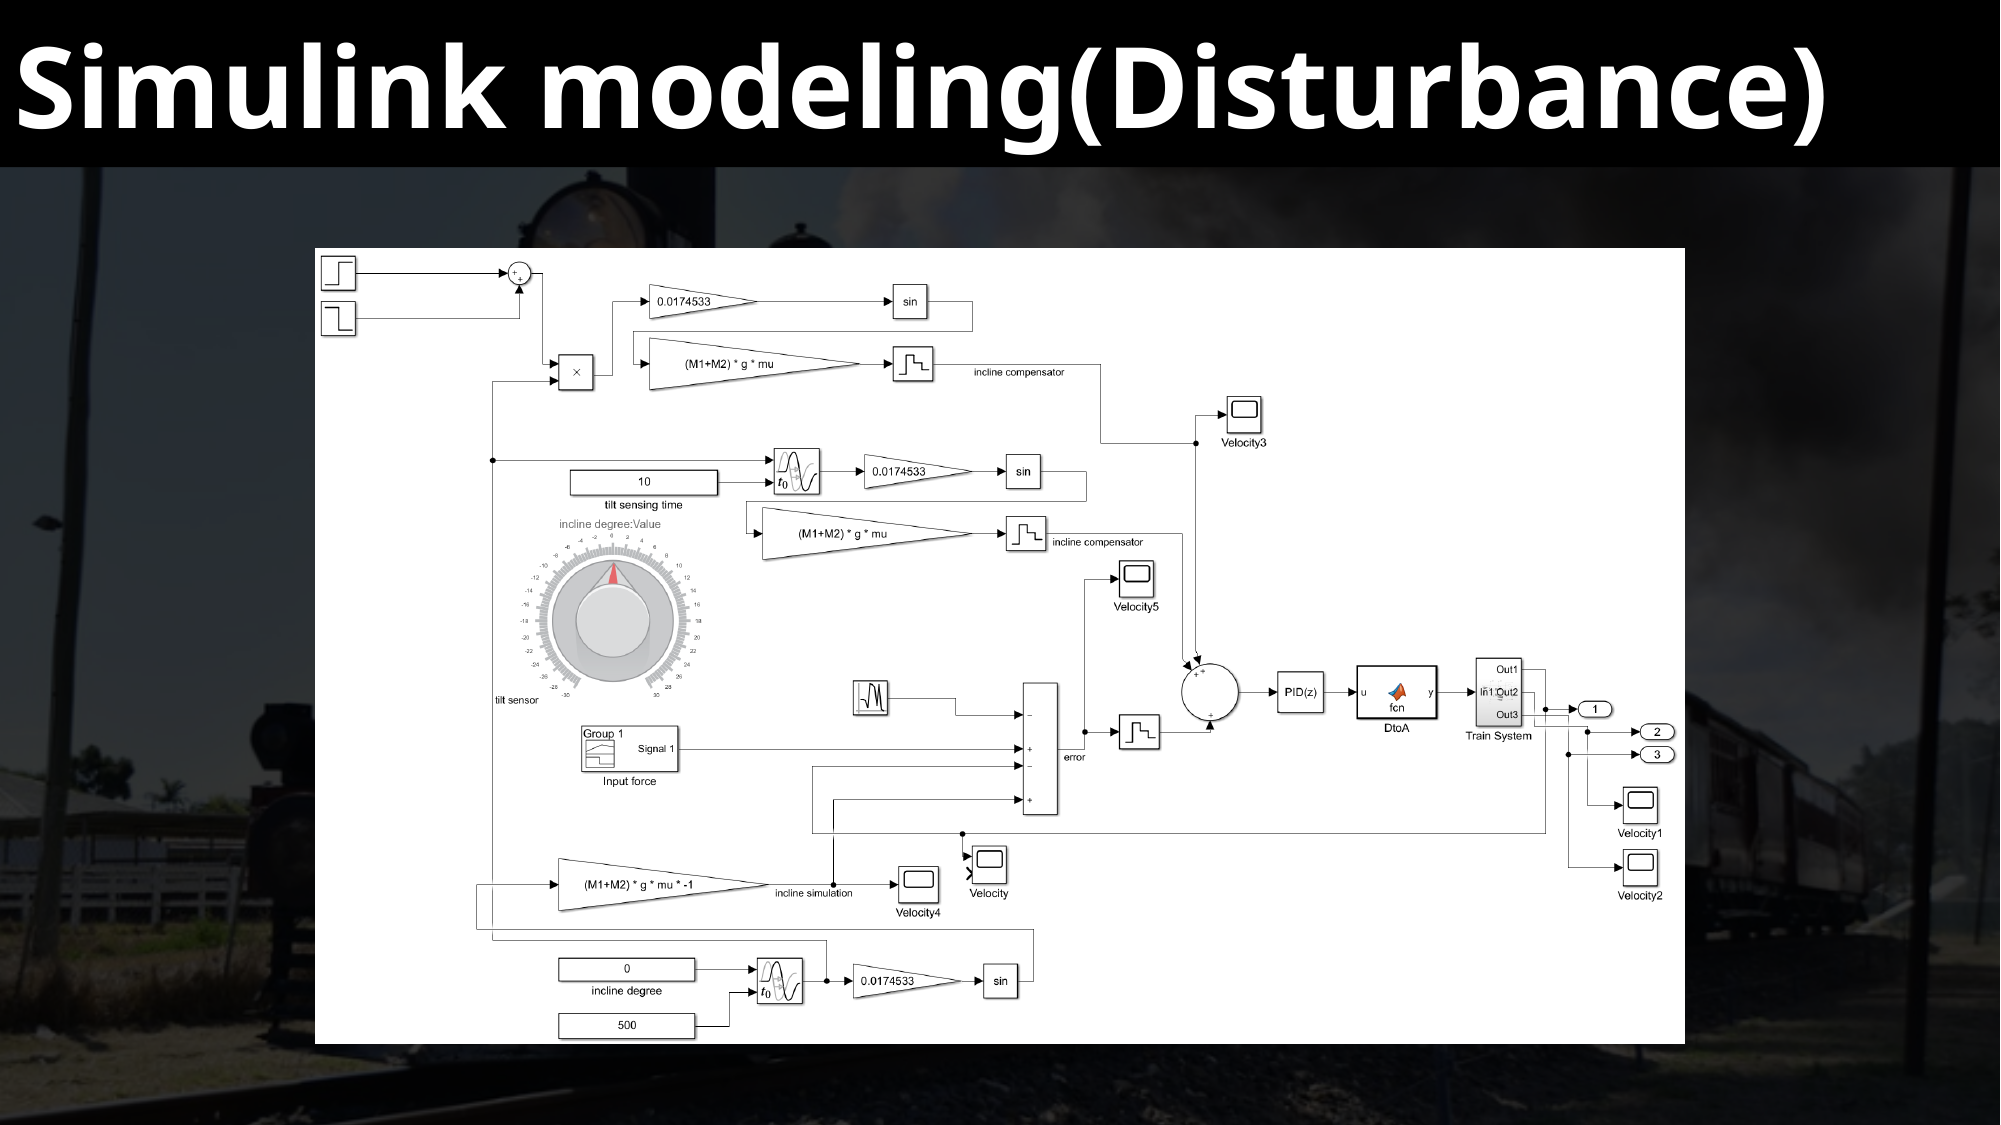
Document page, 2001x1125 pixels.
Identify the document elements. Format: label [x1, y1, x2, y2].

picture [315, 247, 1685, 1044]
text_box [0, 0, 2000, 1125]
